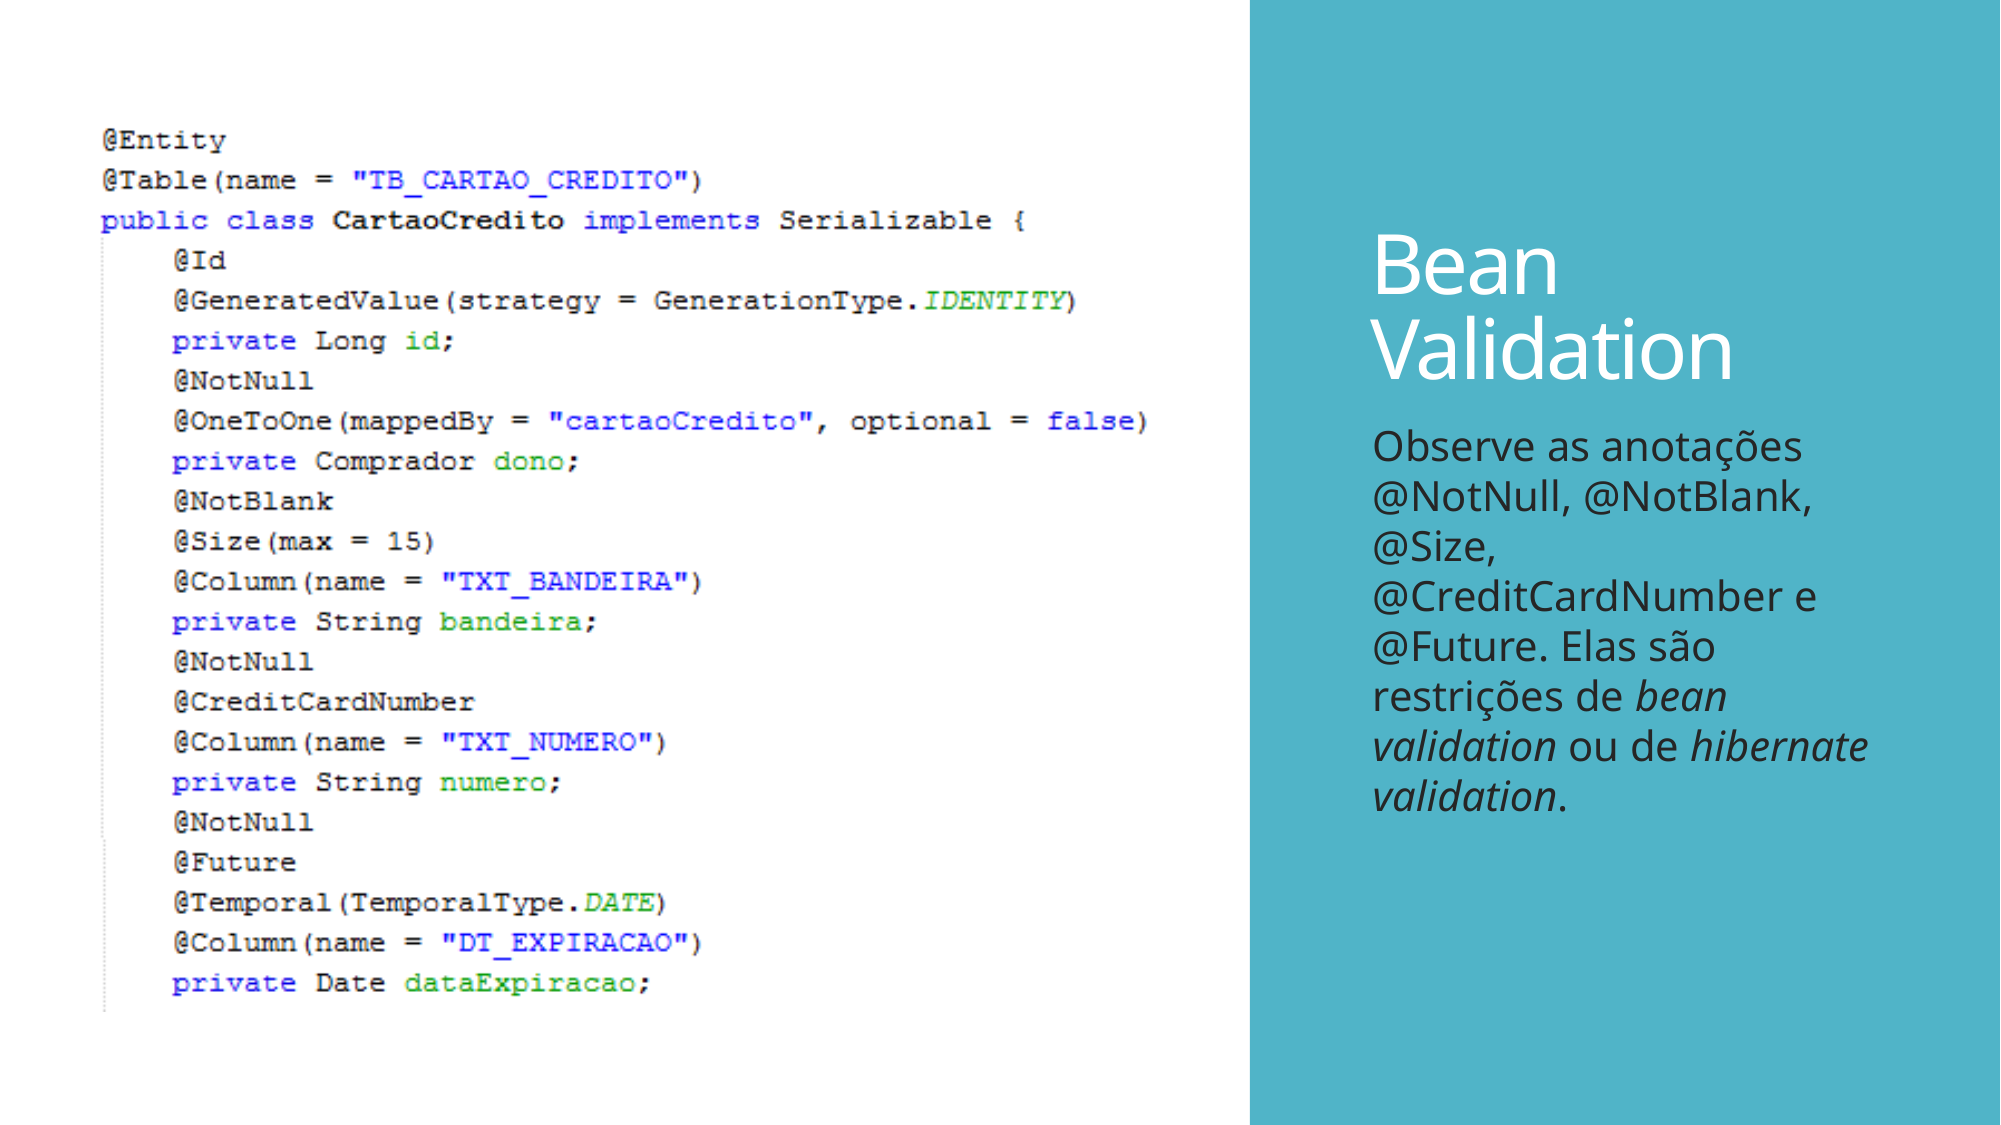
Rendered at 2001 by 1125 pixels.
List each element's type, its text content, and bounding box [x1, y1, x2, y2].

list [94, 118, 1156, 1013]
title Bean Validation [1355, 88, 1911, 404]
list Observe as anotações @NotNull, @NotBlank, @Size, @CreditCardNumber e @Future. Elas são restrições de bean validation ou de hibernate validation. [1357, 412, 1916, 925]
